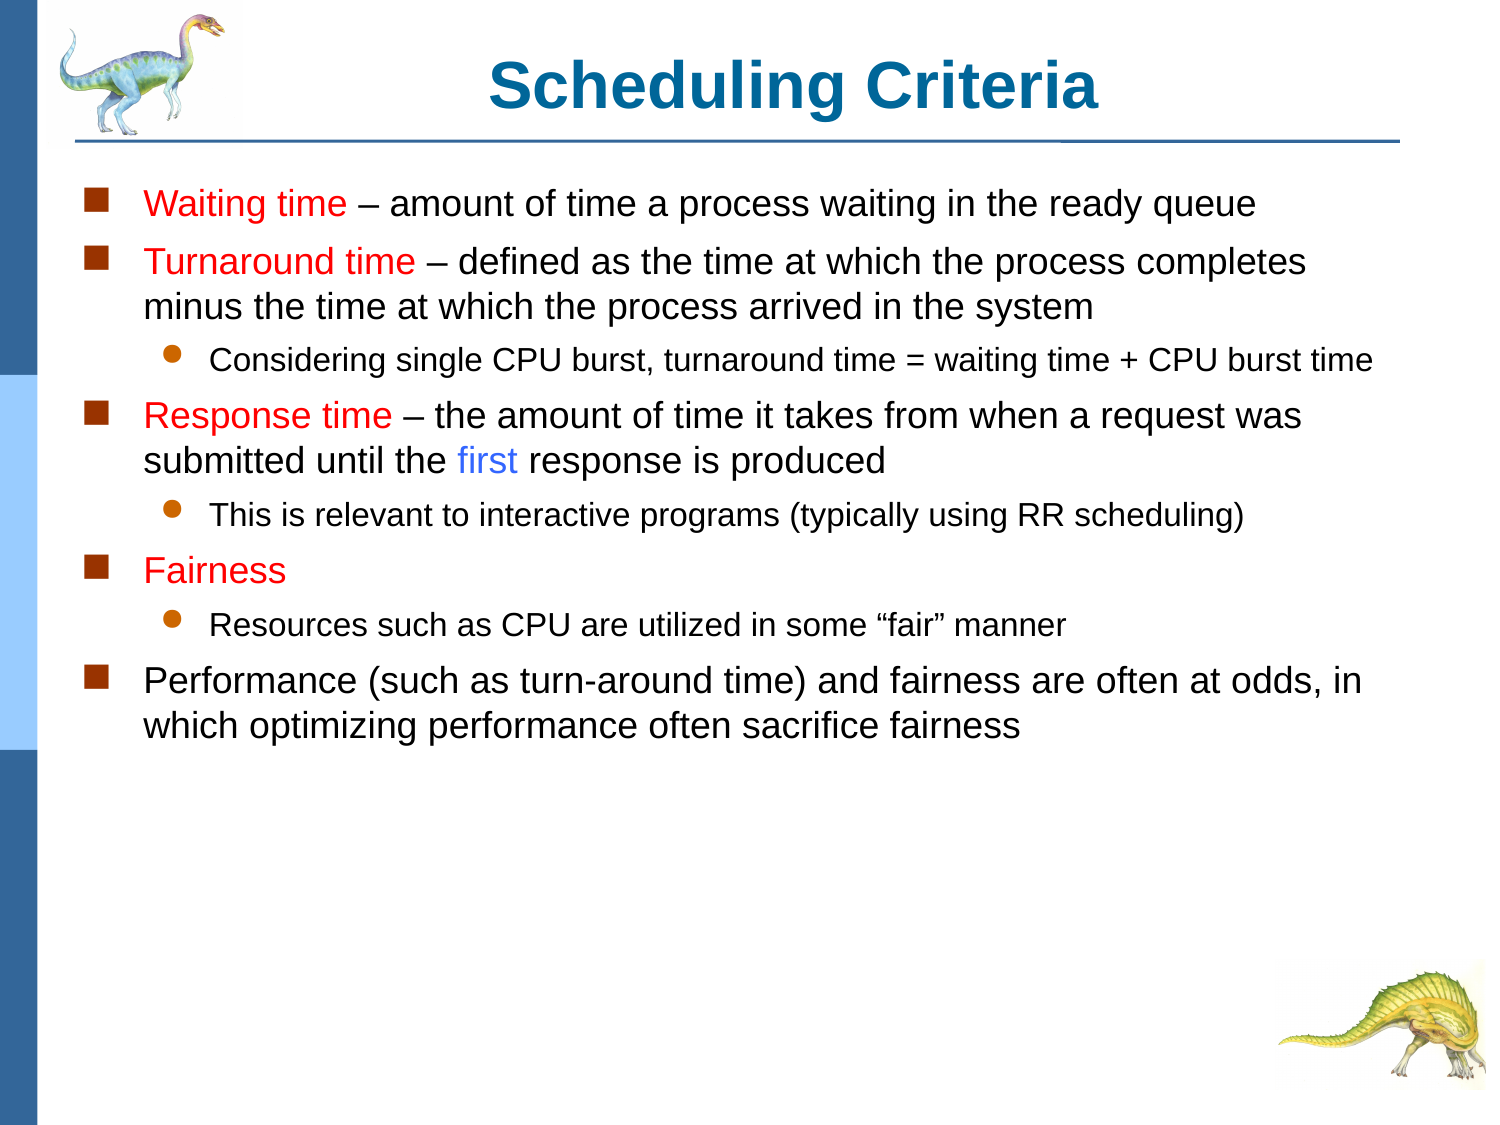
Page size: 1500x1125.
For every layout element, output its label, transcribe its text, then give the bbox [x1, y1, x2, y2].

picture [46, 0, 243, 149]
list Waiting time – amount of time a process waiting in the ready queue Turnaround time – defined as the time at which the process completes minus the time at which the process arrived in the system Considering single CPU burst, turnaround time = waiting time + CPU burst time Response time – the amount of time it takes from when a request was submitted until the first response is produced This is relevant to interactive programs (typically using RR scheduling) Fairness Resources such as CPU are utilized in some “fair” manner Performance (such as turn-around time) and fairness are often at odds, in which optimizing performance often sacrifice fairness [72, 171, 1409, 1038]
picture [1275, 959, 1486, 1090]
title Scheduling Criteria [162, 35, 1425, 130]
